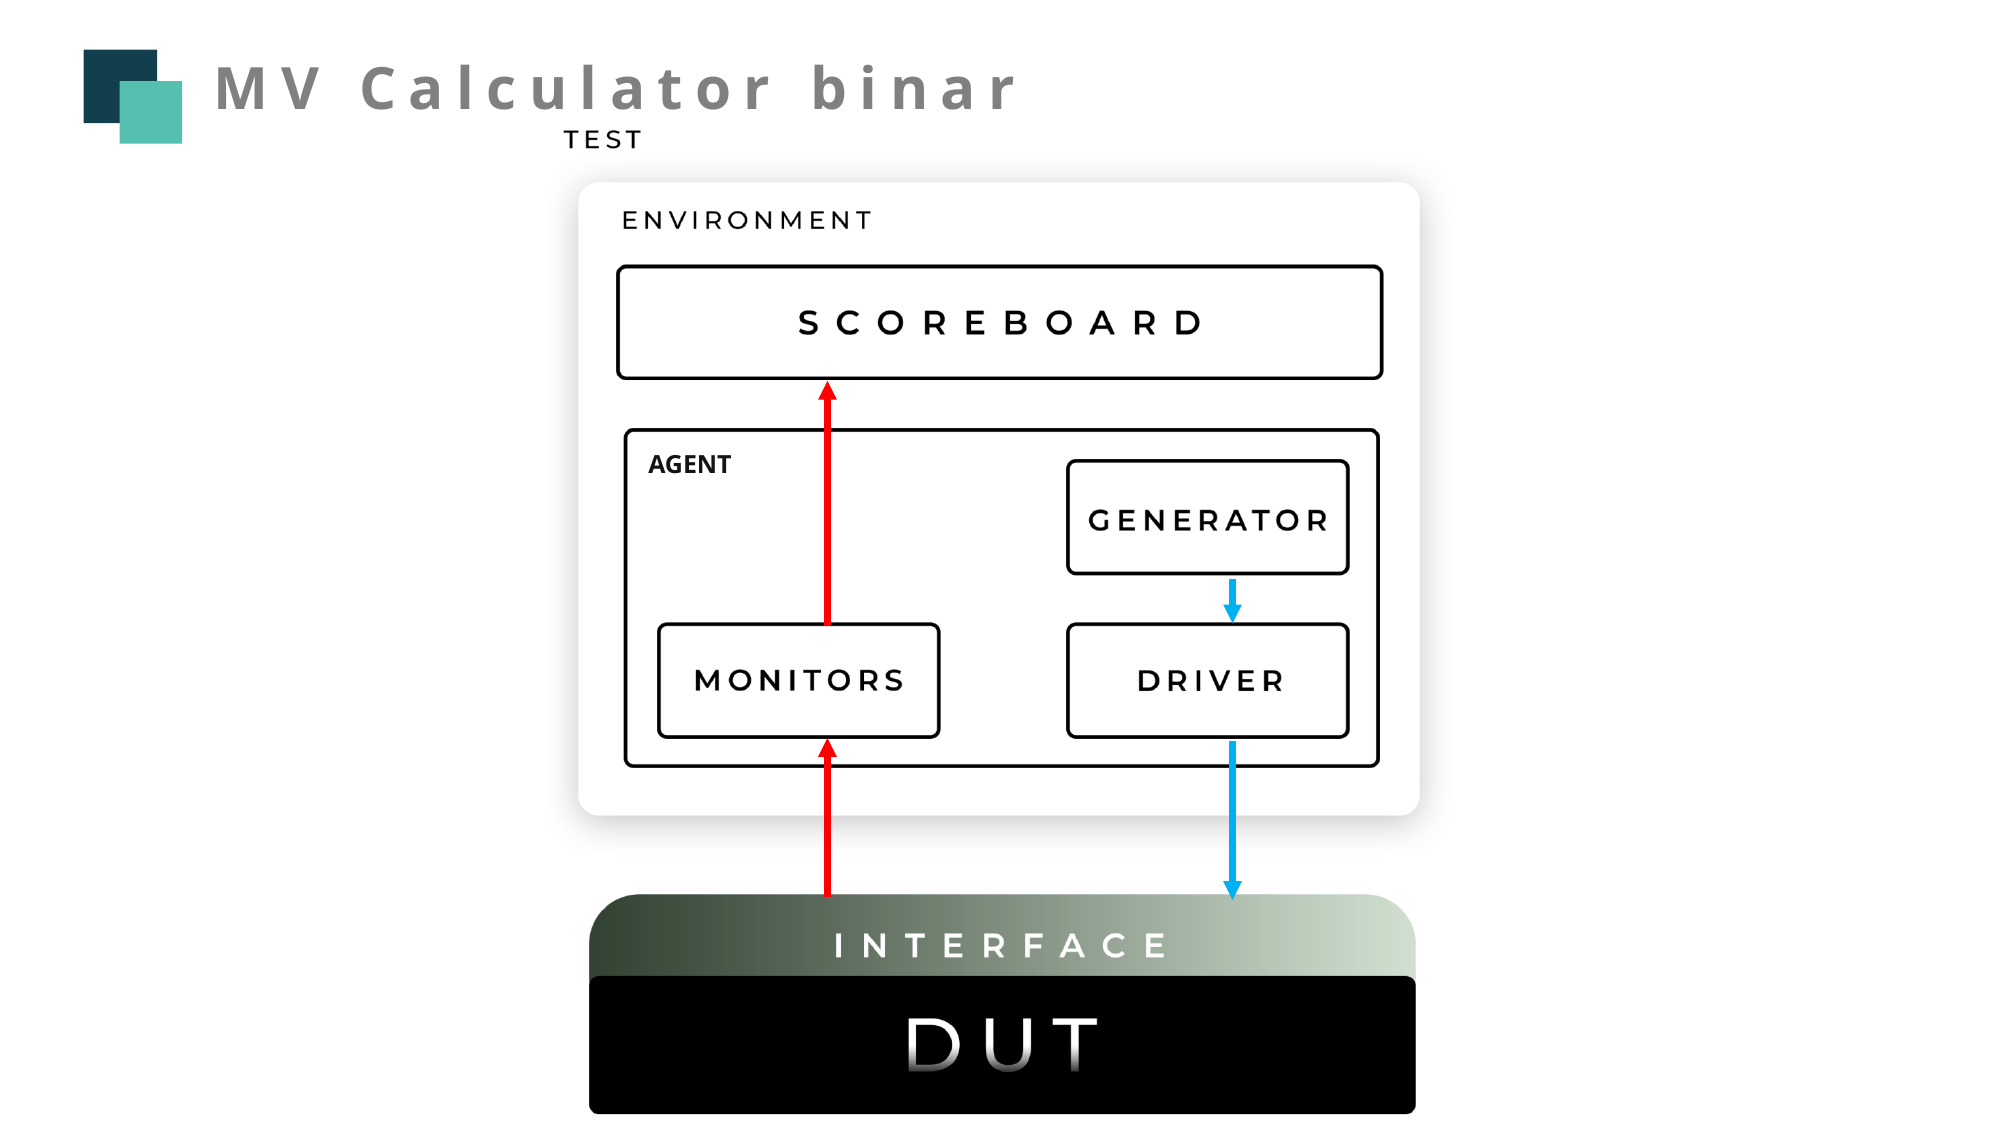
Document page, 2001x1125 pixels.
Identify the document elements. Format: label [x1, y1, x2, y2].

text_box [83, 43, 1037, 144]
picture [542, 112, 1457, 1125]
